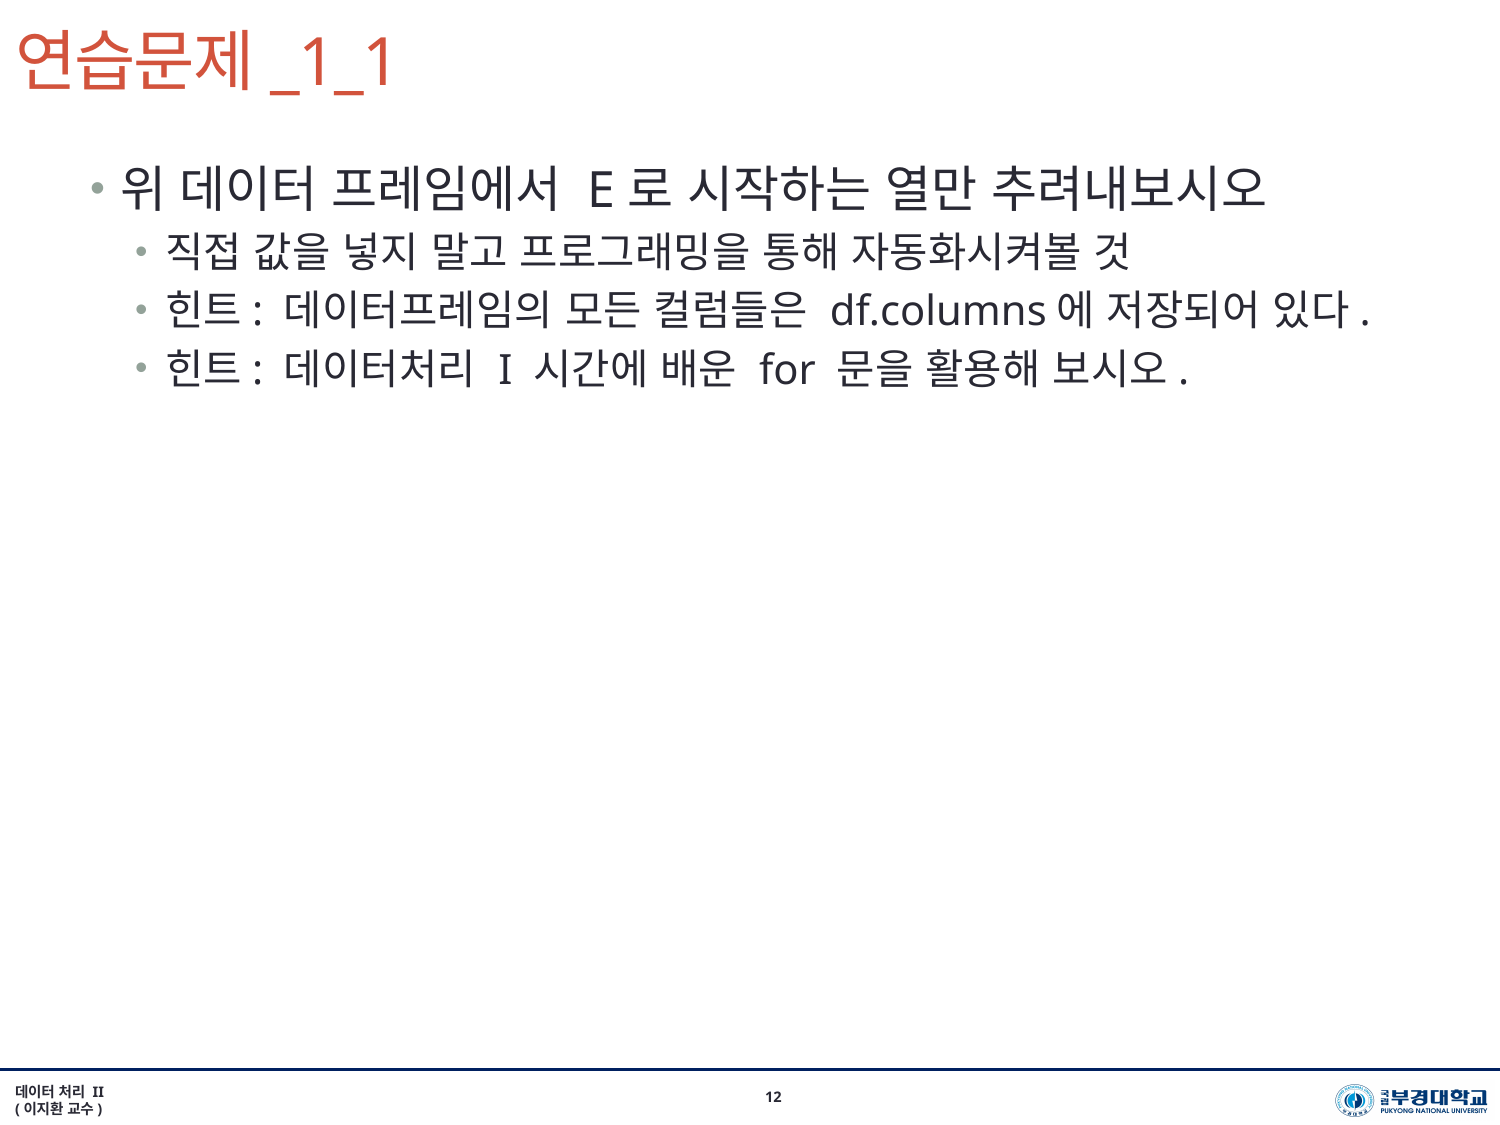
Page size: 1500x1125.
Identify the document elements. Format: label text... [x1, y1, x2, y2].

list 위 데이터 프레임에서 E로 시작하는 열만 추려내보시오 직접 값을 넣지 말고 프로그래밍을 통해 자동화시켜볼 것 힌트: 데이터프레임의 모든 컬럼들은 df.columns에 저장되어 있다. 힌트: 데이터처리 I 시간에 배운 for 문을 활용해 보시오. [75, 149, 1425, 1033]
title 연습문제_1_1 [0, 1, 1500, 116]
slide_number 데이터 처리 II (이지환 교수) [0, 1082, 303, 1118]
picture [1330, 1079, 1495, 1121]
